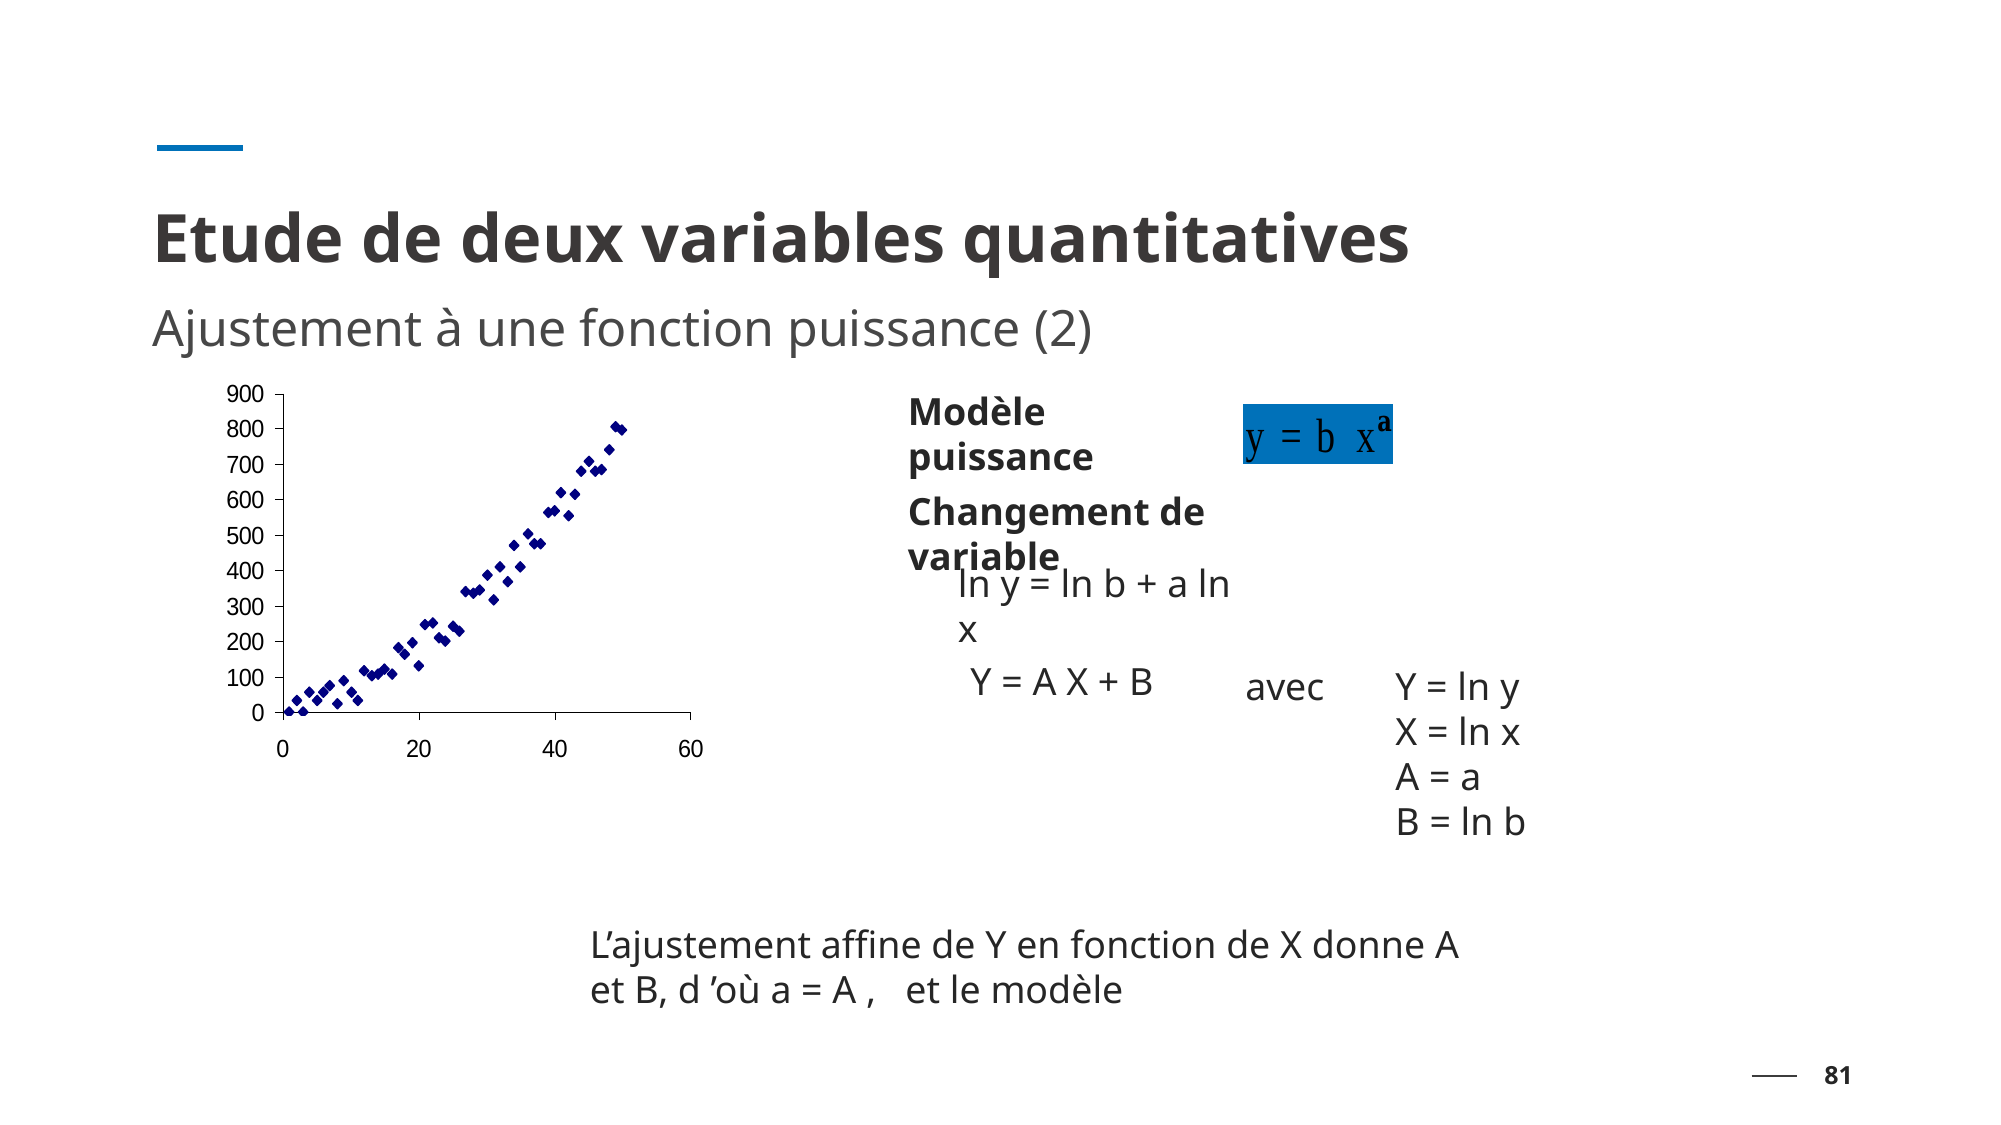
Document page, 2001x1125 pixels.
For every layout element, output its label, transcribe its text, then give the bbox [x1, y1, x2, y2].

text_box Modèle puissance [893, 380, 1256, 486]
list Ajustement à une fonction puissance (2) [137, 304, 1863, 350]
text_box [955, 650, 1556, 851]
slide_number 81 [1809, 1046, 1899, 1107]
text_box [199, 349, 730, 795]
text_box Changement de variable [893, 480, 1381, 586]
text_box ln y = ln b + a ln x [943, 553, 1269, 658]
title Etude de deux variables quantitatives [137, 131, 1863, 304]
